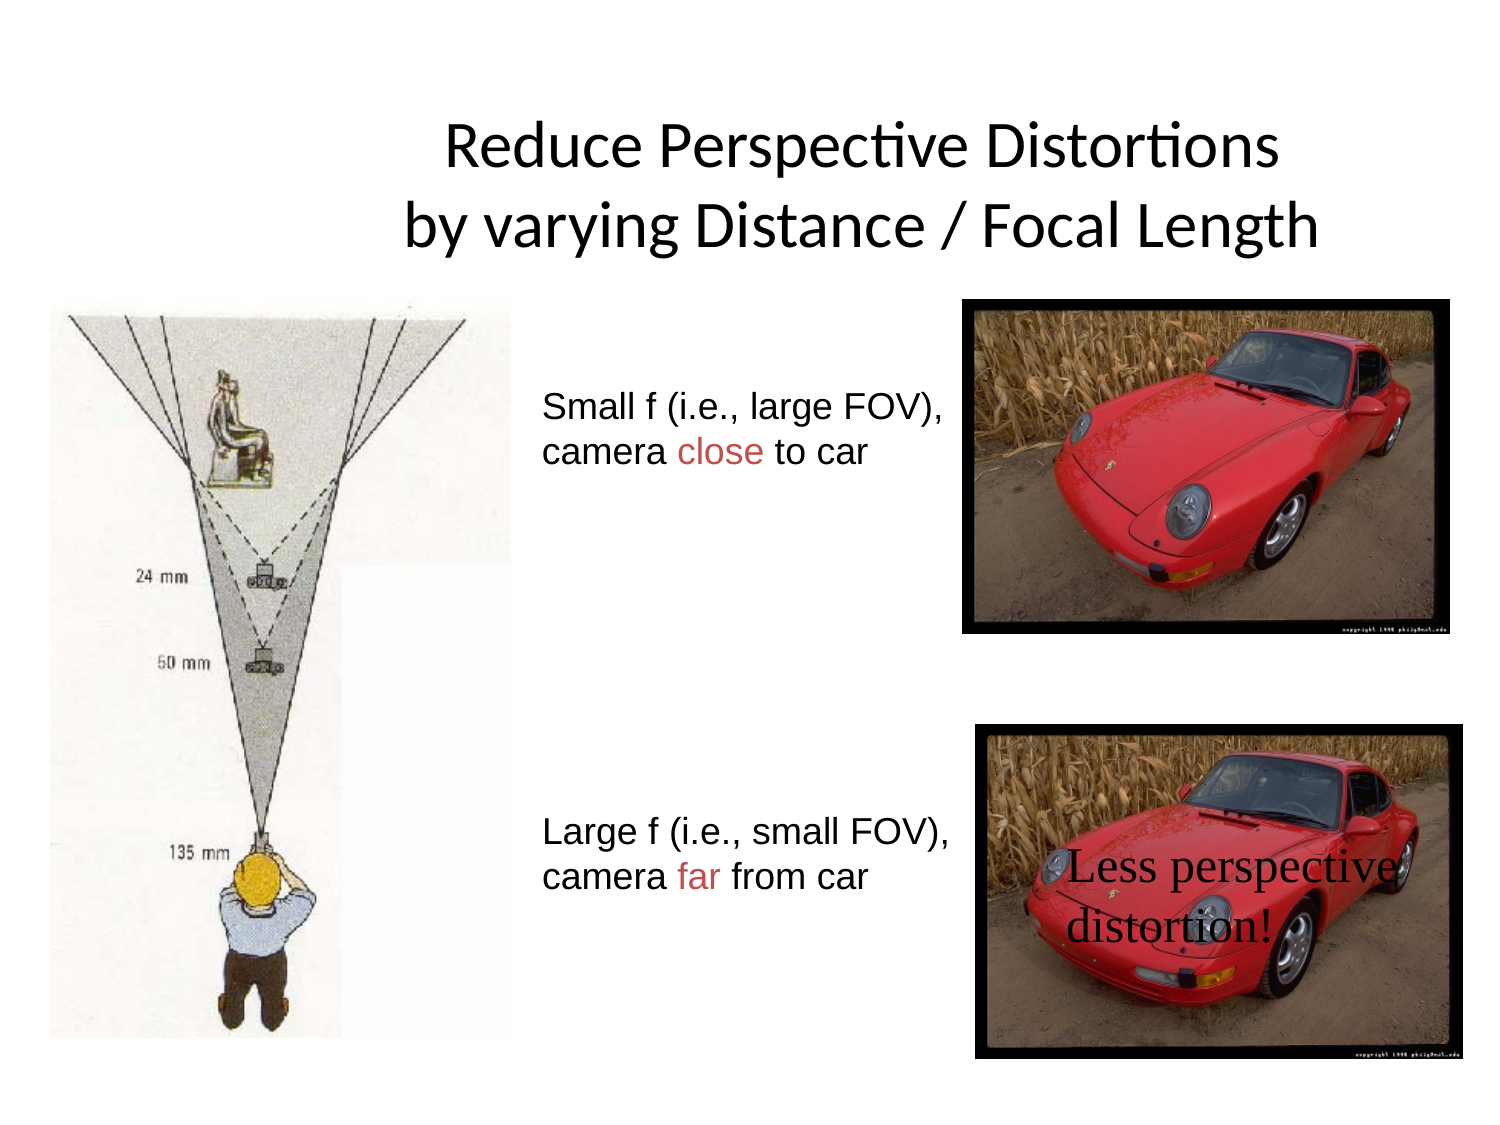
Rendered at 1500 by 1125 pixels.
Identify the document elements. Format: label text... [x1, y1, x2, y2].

picture [974, 724, 1463, 1059]
text_box Small f (i.e., large FOV), camera close to car [527, 374, 957, 480]
picture [962, 299, 1451, 634]
text_box Large f (i.e., small FOV), camera far from car [527, 799, 966, 905]
title Reduce Perspective Distortions by varying Distance / Focal Length [225, 87, 1500, 275]
picture [49, 299, 511, 1038]
